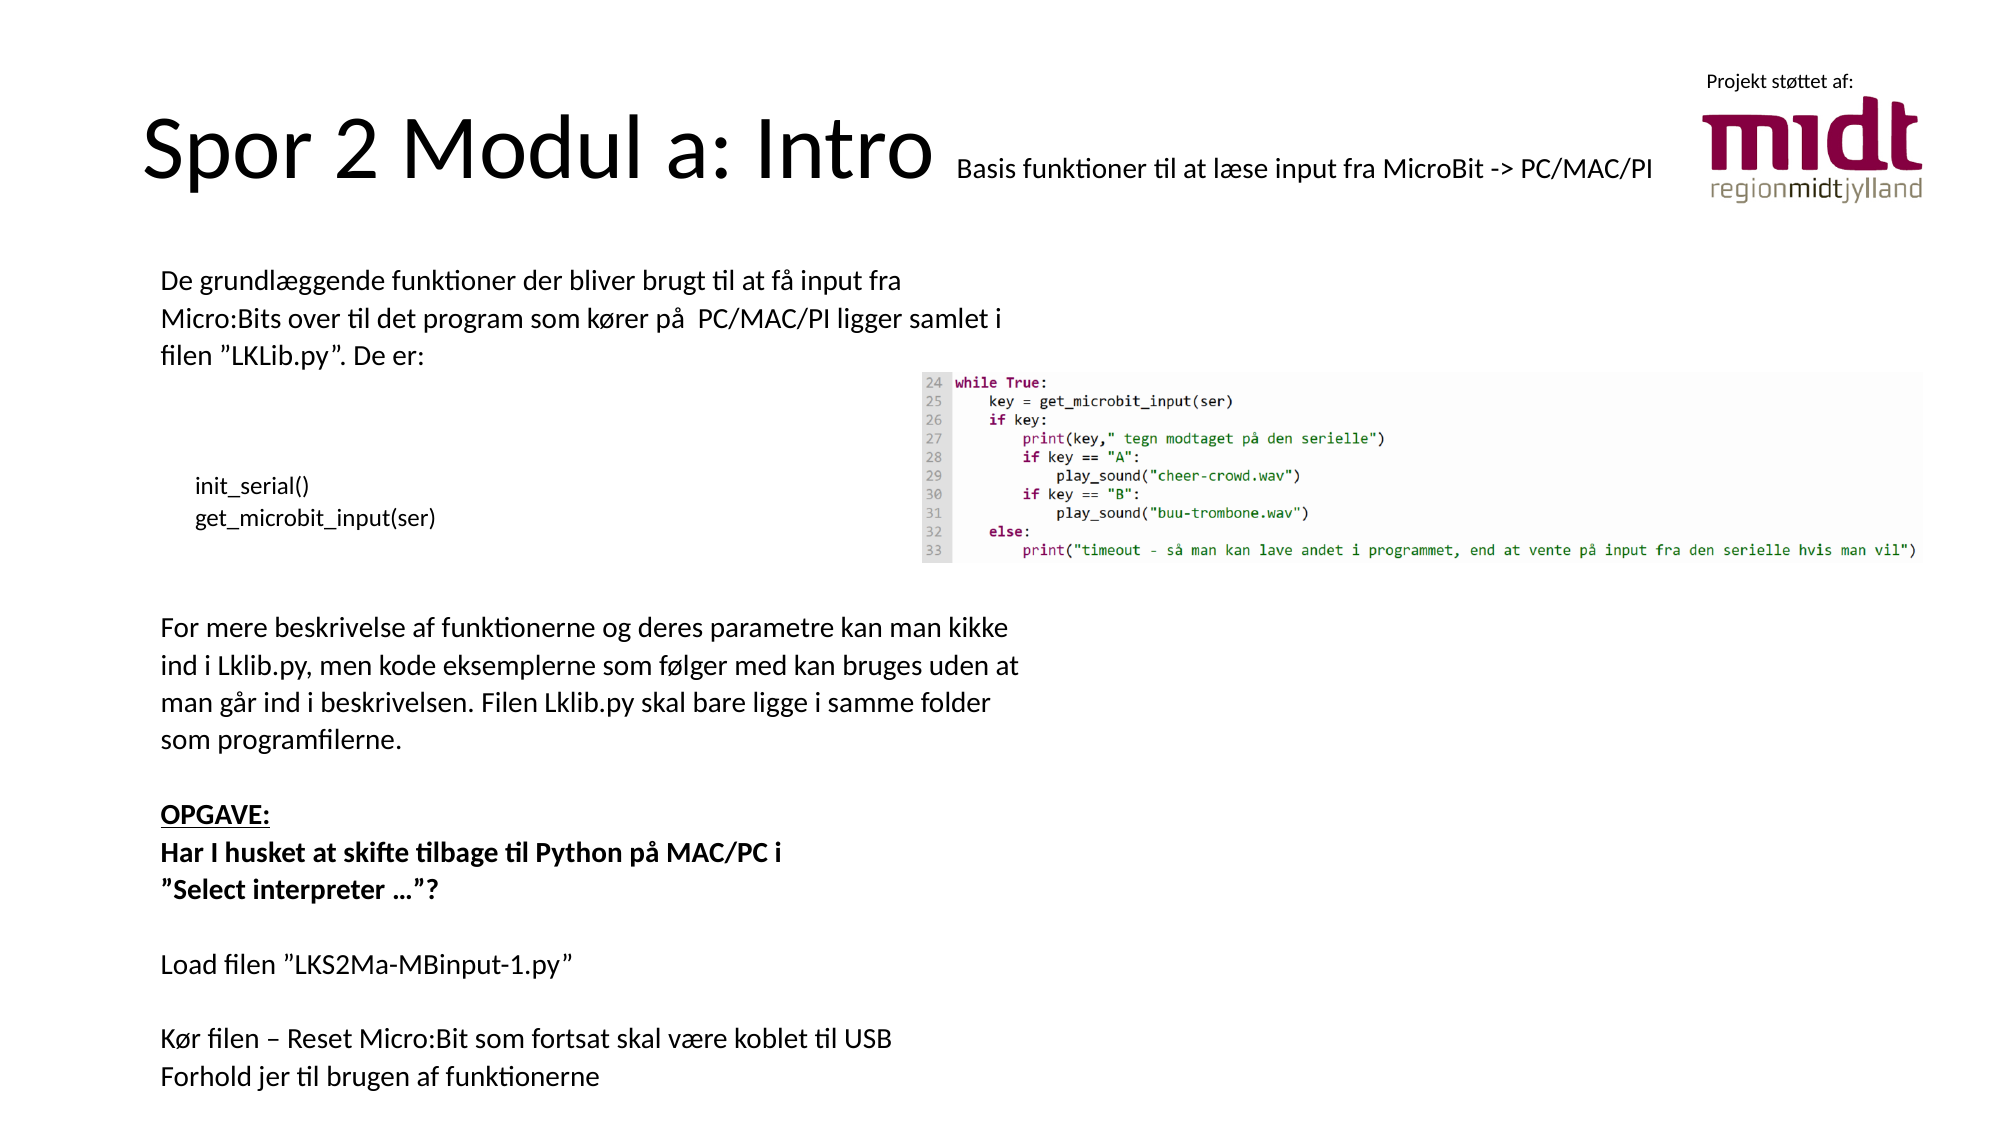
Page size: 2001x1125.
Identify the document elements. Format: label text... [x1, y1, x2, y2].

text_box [127, 59, 1923, 207]
picture [922, 372, 1923, 563]
text_box De grundlæggende funktioner der bliver brugt til at få input fra Micro:Bits over til det program som kører på PC/MAC/PI ligger samlet i filen ”LKLib.py”. De er: init_serial() get_microbit_input(ser) For mere beskrivelse af funktionerne og deres parametre kan man kikke ind i Lklib.py, men kode eksemplerne som følger med kan bruges uden at man går ind i beskrivelsen. Filen Lklib.py skal bare ligge i samme folder som programfilerne. OPGAVE: Har I husket at skifte tilbage til Python på MAC/PC i ”Select interpreter …”? Load filen ”LKS2Ma-MBinput-1.py” Kør filen – Reset Micro:Bit som fortsat skal være koblet til USB Forhold jer til brugen af funktionerne [145, 251, 1040, 1100]
